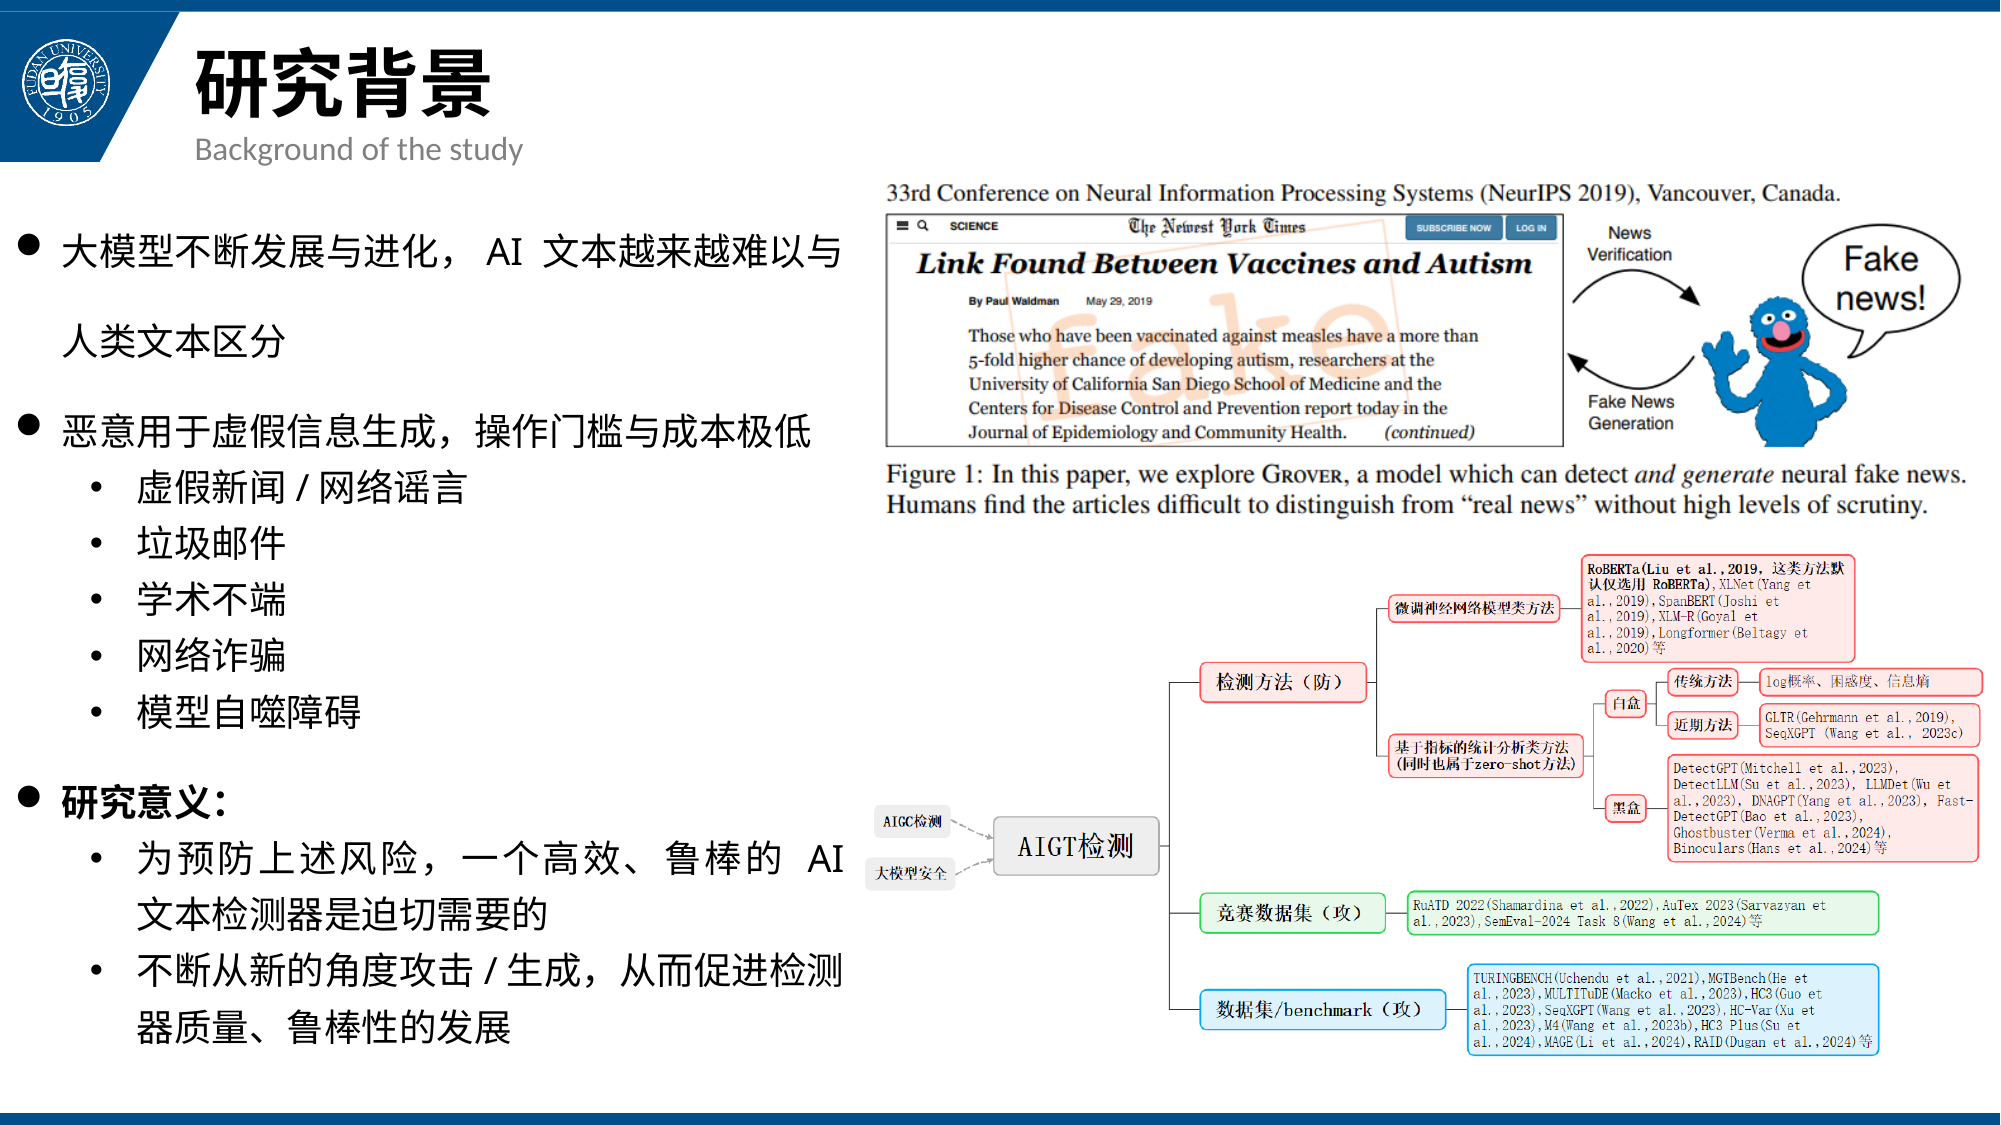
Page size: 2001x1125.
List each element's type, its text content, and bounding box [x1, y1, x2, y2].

picture [22, 39, 110, 126]
title 研究背景 [179, 11, 1863, 162]
picture [873, 173, 1974, 536]
text_box 大模型不断发展与进化，AI 文本越来越难以与人类文本区分 恶意用于虚假信息生成，操作门槛与成本极低 虚假新闻/网络谣言 垃圾邮件 学术不端 网络诈骗 模型自噬障碍 研究意义： 为预防上述风险，一个高效、鲁棒的 AI 文本检测器是迫切需要的 不断从新的角度攻击/生成，从而促进检测器质量、鲁棒性的发展 [0, 175, 860, 1056]
picture [858, 547, 1990, 1061]
text_box Background of the study [179, 119, 1350, 175]
